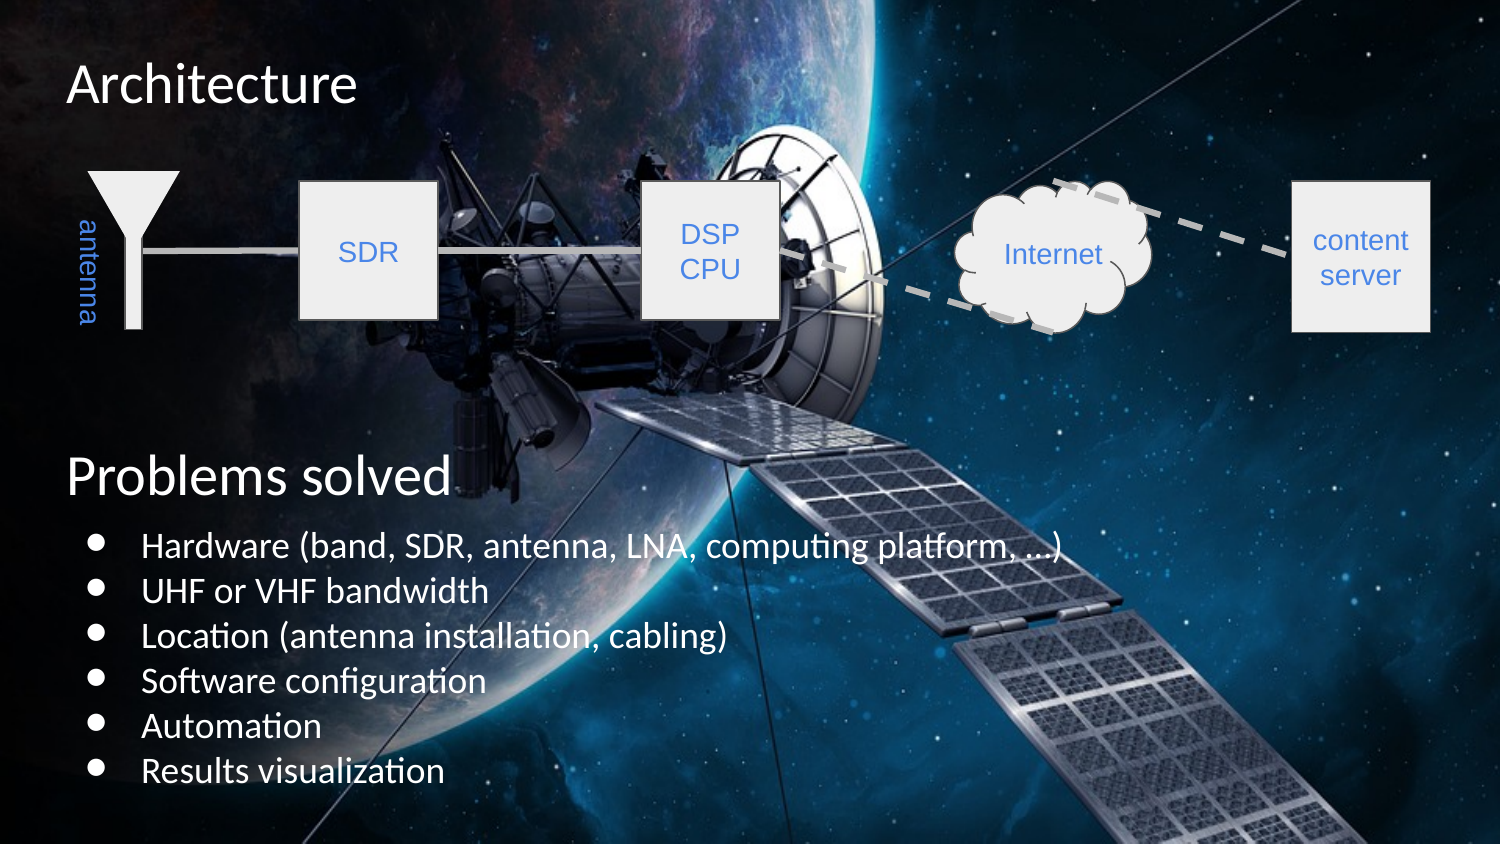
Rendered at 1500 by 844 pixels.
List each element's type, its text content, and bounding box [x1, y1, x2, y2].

text_box [954, 181, 1152, 334]
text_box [779, 250, 956, 257]
title Architecture [51, 29, 1449, 124]
title Problems solved [51, 421, 1449, 516]
text_box DSP CPU [640, 180, 780, 320]
list Hardware (band, SDR, antenna, LNA, computing platform, …) UHF or VHF bandwidth Location (antenna installation, cabling) Software configuration Automation Results visualization [51, 506, 1316, 812]
text_box content server [1291, 180, 1431, 333]
text_box SDR [298, 180, 439, 320]
text_box antenna [58, 203, 125, 343]
text_box Internet [983, 220, 1123, 287]
picture [0, 0, 1500, 844]
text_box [87, 170, 180, 330]
picture [883, 147, 893, 154]
